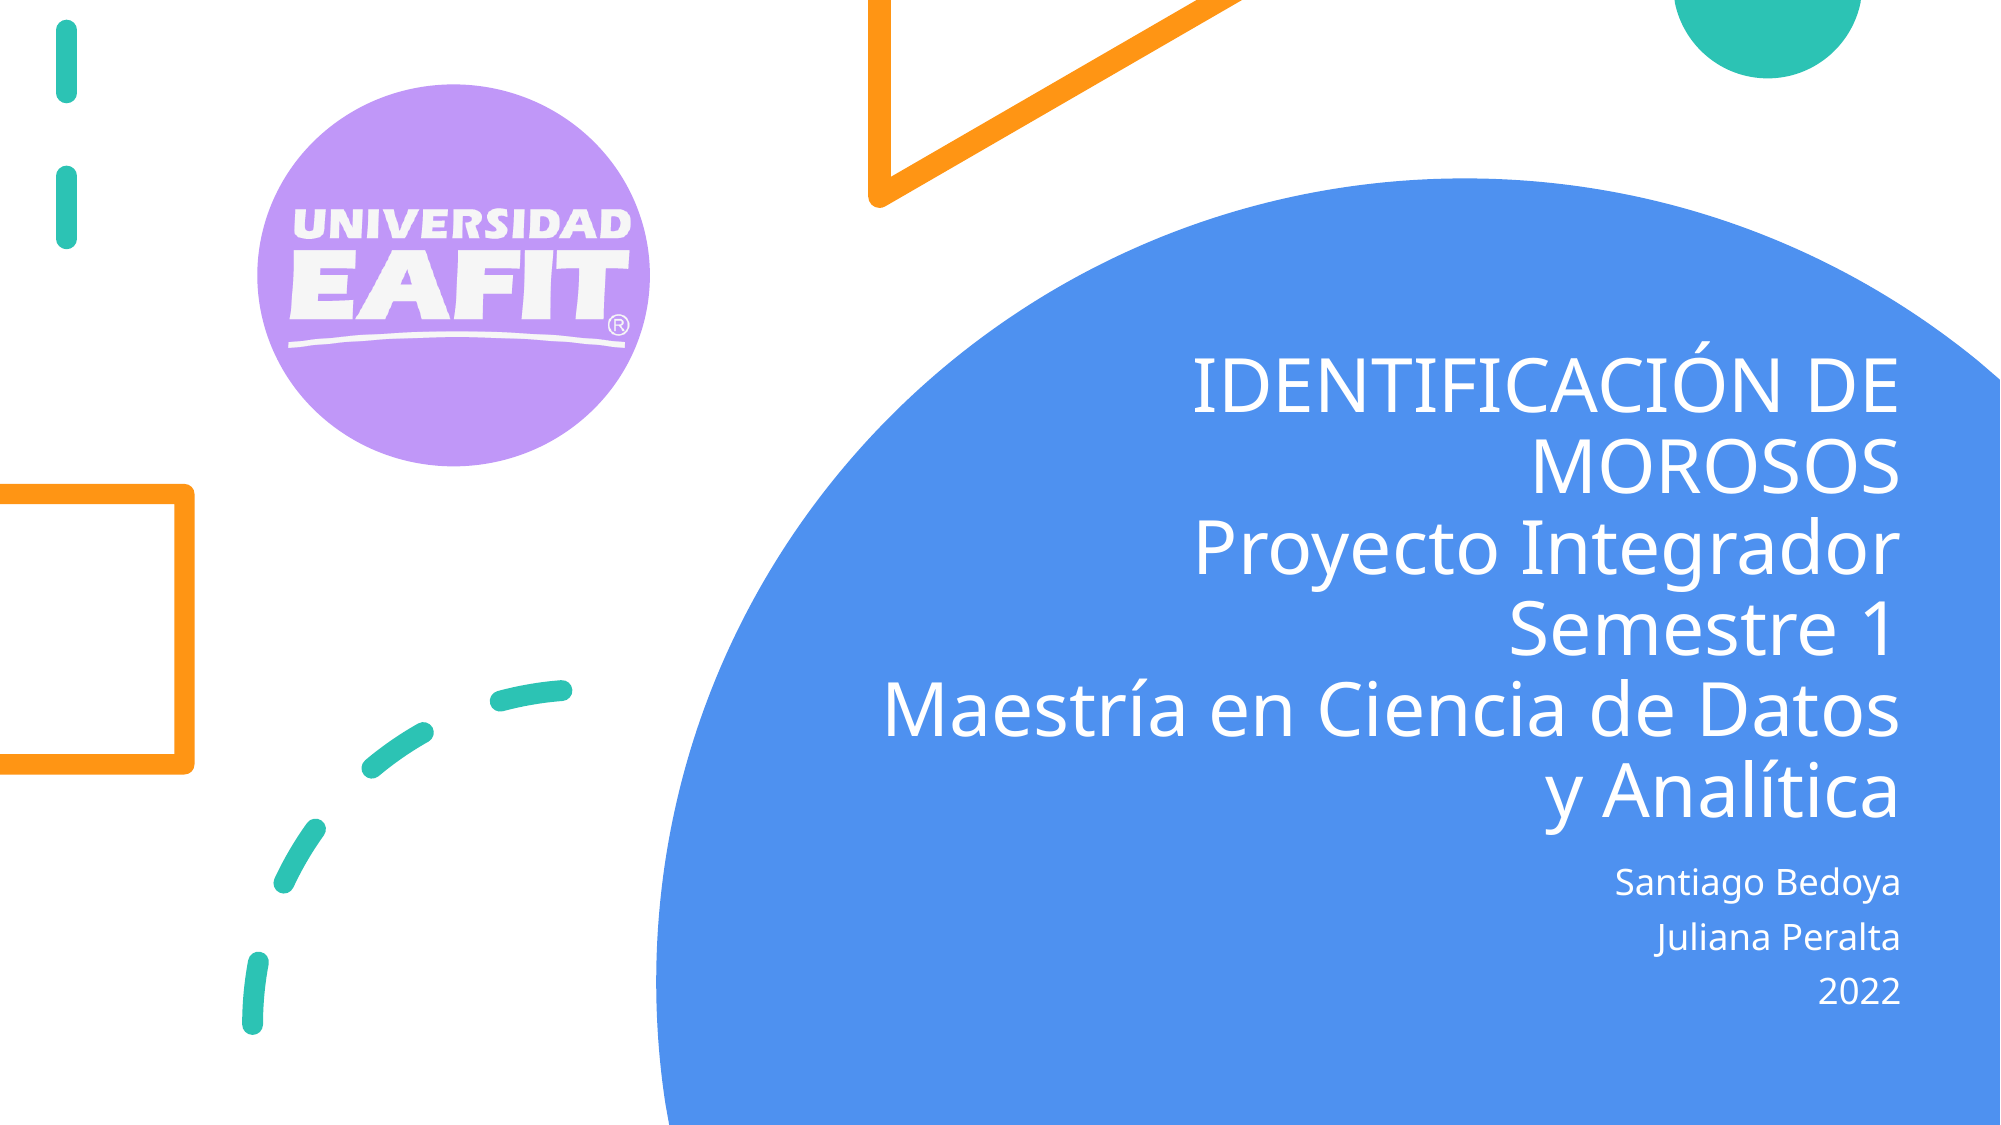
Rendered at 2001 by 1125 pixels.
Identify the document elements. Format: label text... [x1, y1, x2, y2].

subtitle Santiago Bedoya Juliana Peralta 2022 [835, 856, 1917, 1020]
picture [288, 208, 631, 348]
title IDENTIFICACIÓN DE MOROSOS Proyecto Integrador Semestre 1 Maestría en Ciencia de Datos y Analítica [835, 450, 1917, 842]
